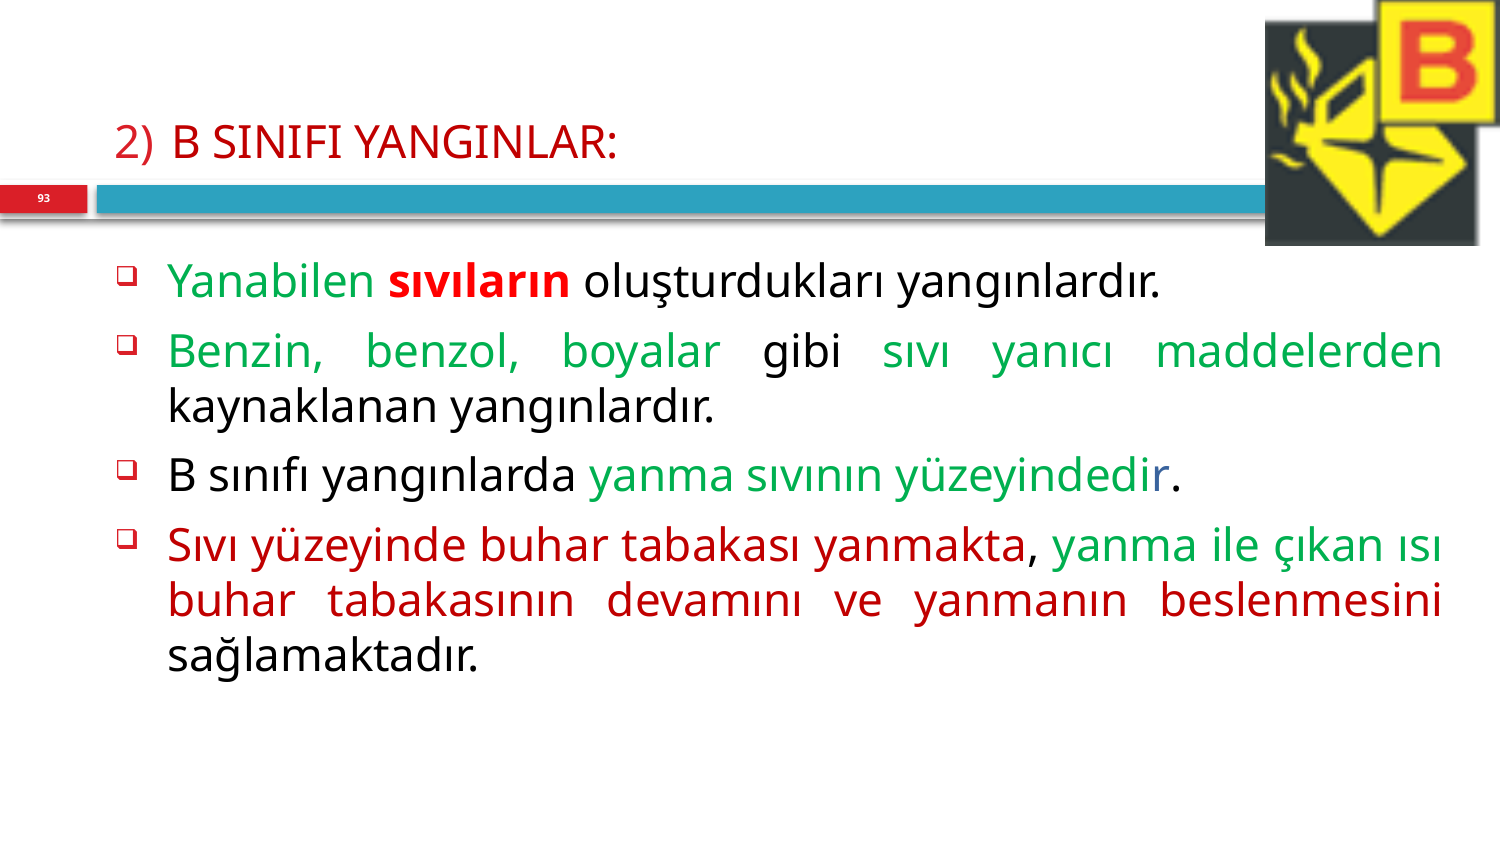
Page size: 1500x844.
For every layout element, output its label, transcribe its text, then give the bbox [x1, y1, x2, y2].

picture [1265, 0, 1500, 247]
list B SINIFI YANGINLAR: Yanabilen sıvıların oluşturdukları yangınlardır. Benzin, benzol, boyalar gibi sıvı yanıcı maddelerden kaynaklanan yangınlardır. B sınıfı yangınlarda yanma sıvının yüzeyindedir. Sıvı yüzeyinde buhar tabakası yanmakta, yanma ile çıkan ısı buhar tabakasının devamını ve yanmanın beslenmesini sağlamaktadır. [99, 105, 1459, 708]
slide_number 93 [0, 184, 88, 215]
